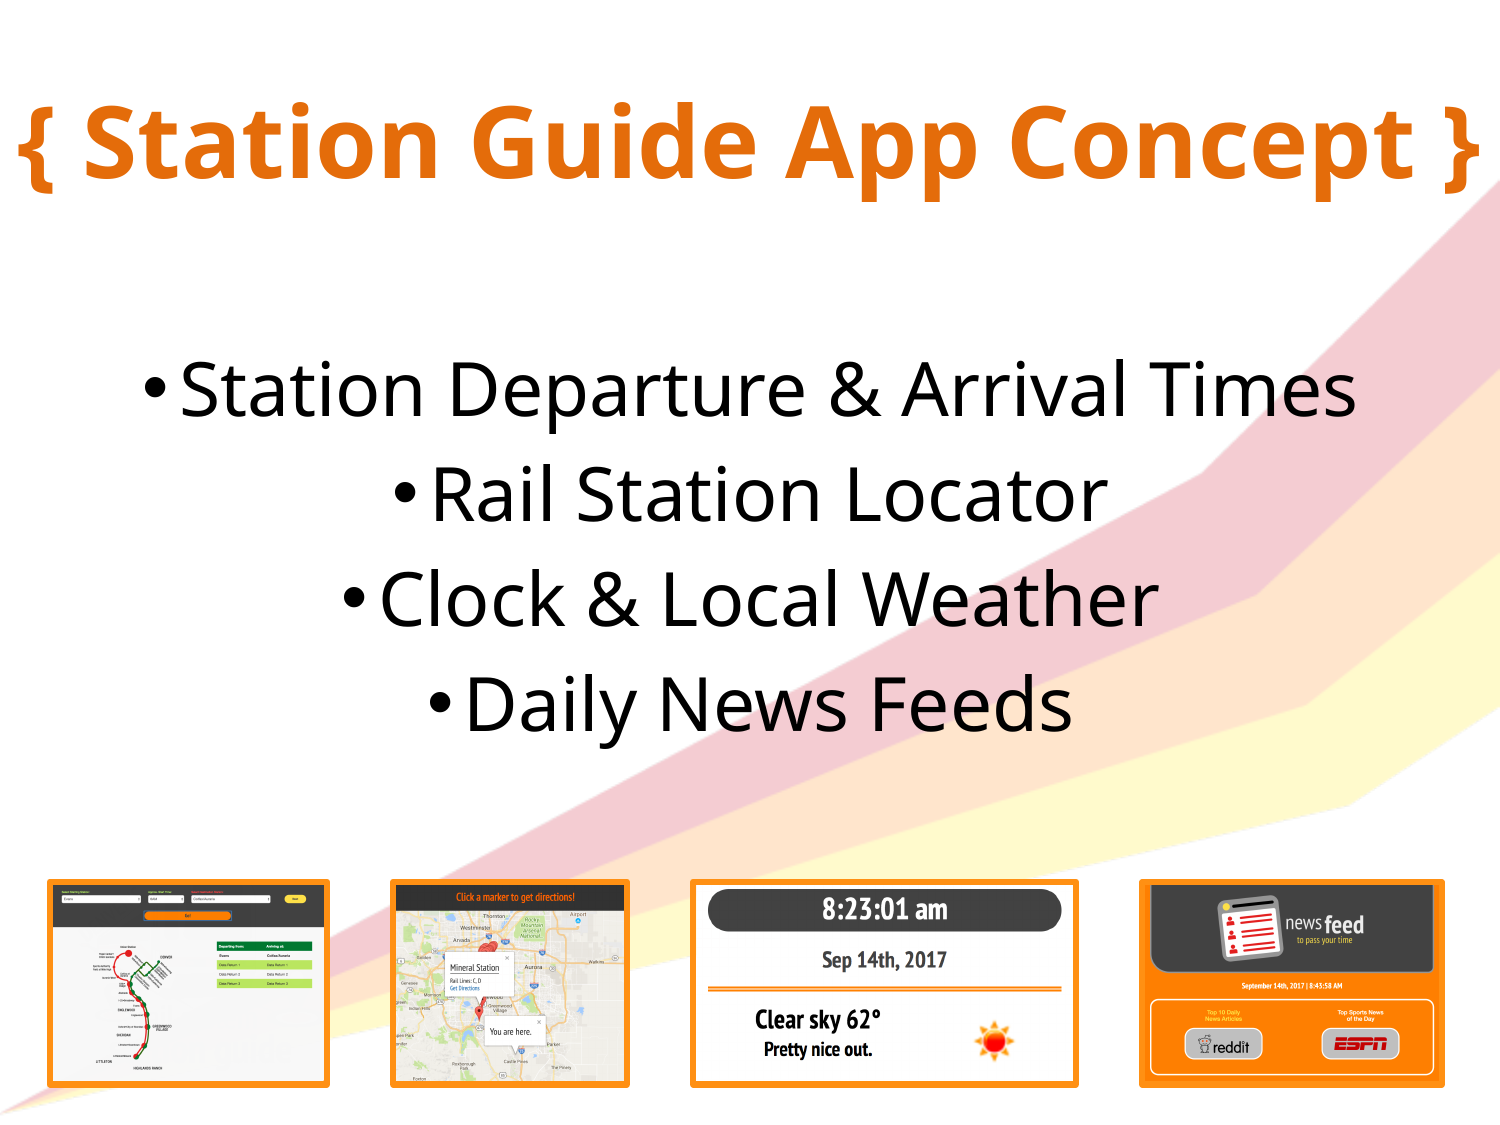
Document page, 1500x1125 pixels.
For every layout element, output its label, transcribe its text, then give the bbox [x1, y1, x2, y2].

title { Station Guide App Concept } [0, 45, 1500, 233]
picture [1144, 885, 1439, 1082]
subtitle Station Departure & Arrival Times Rail Station Locator Clock & Local Weather Daily News Feeds [0, 289, 1500, 795]
picture [696, 884, 1073, 1082]
picture [52, 884, 325, 1082]
picture [396, 884, 624, 1082]
